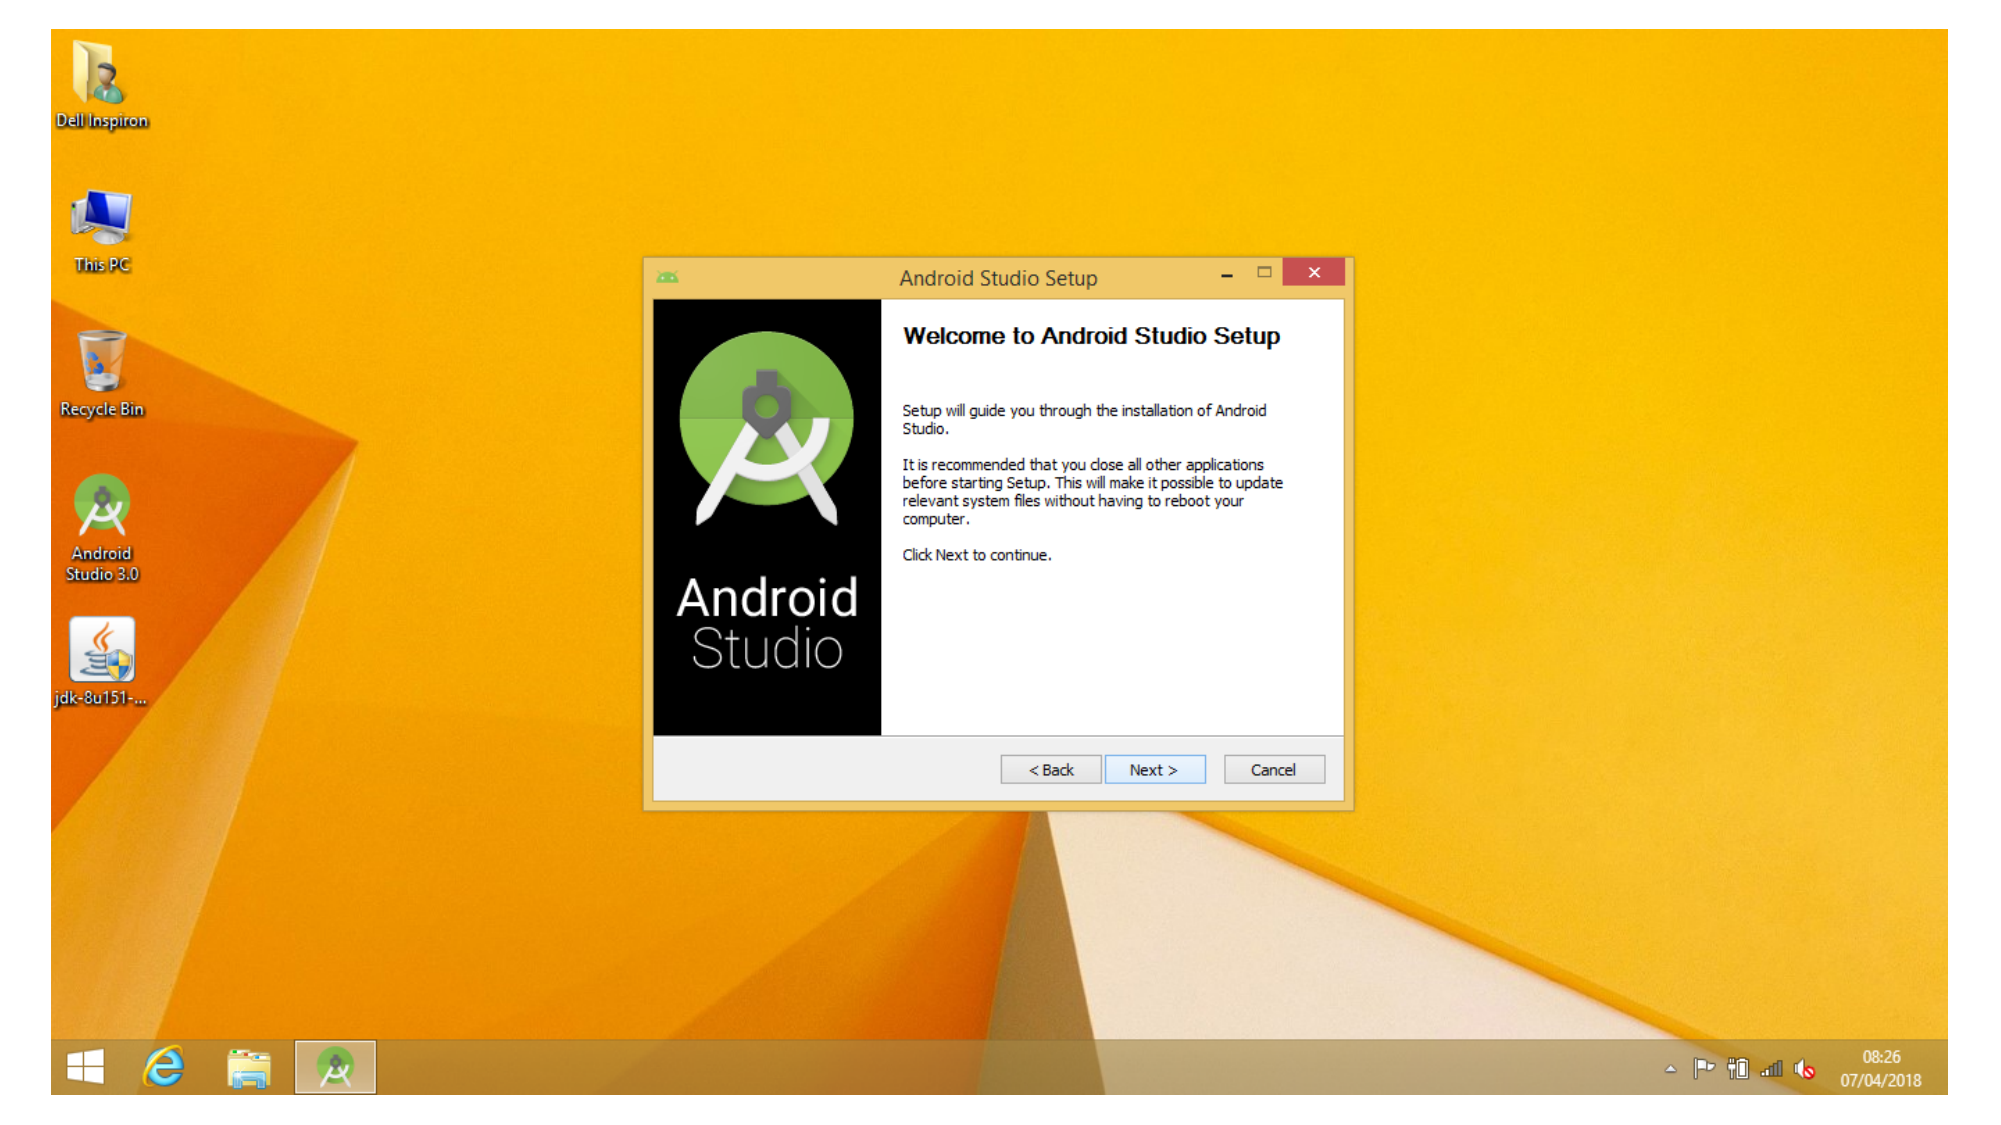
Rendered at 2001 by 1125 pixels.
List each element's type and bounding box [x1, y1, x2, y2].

list [51, 29, 1948, 1095]
